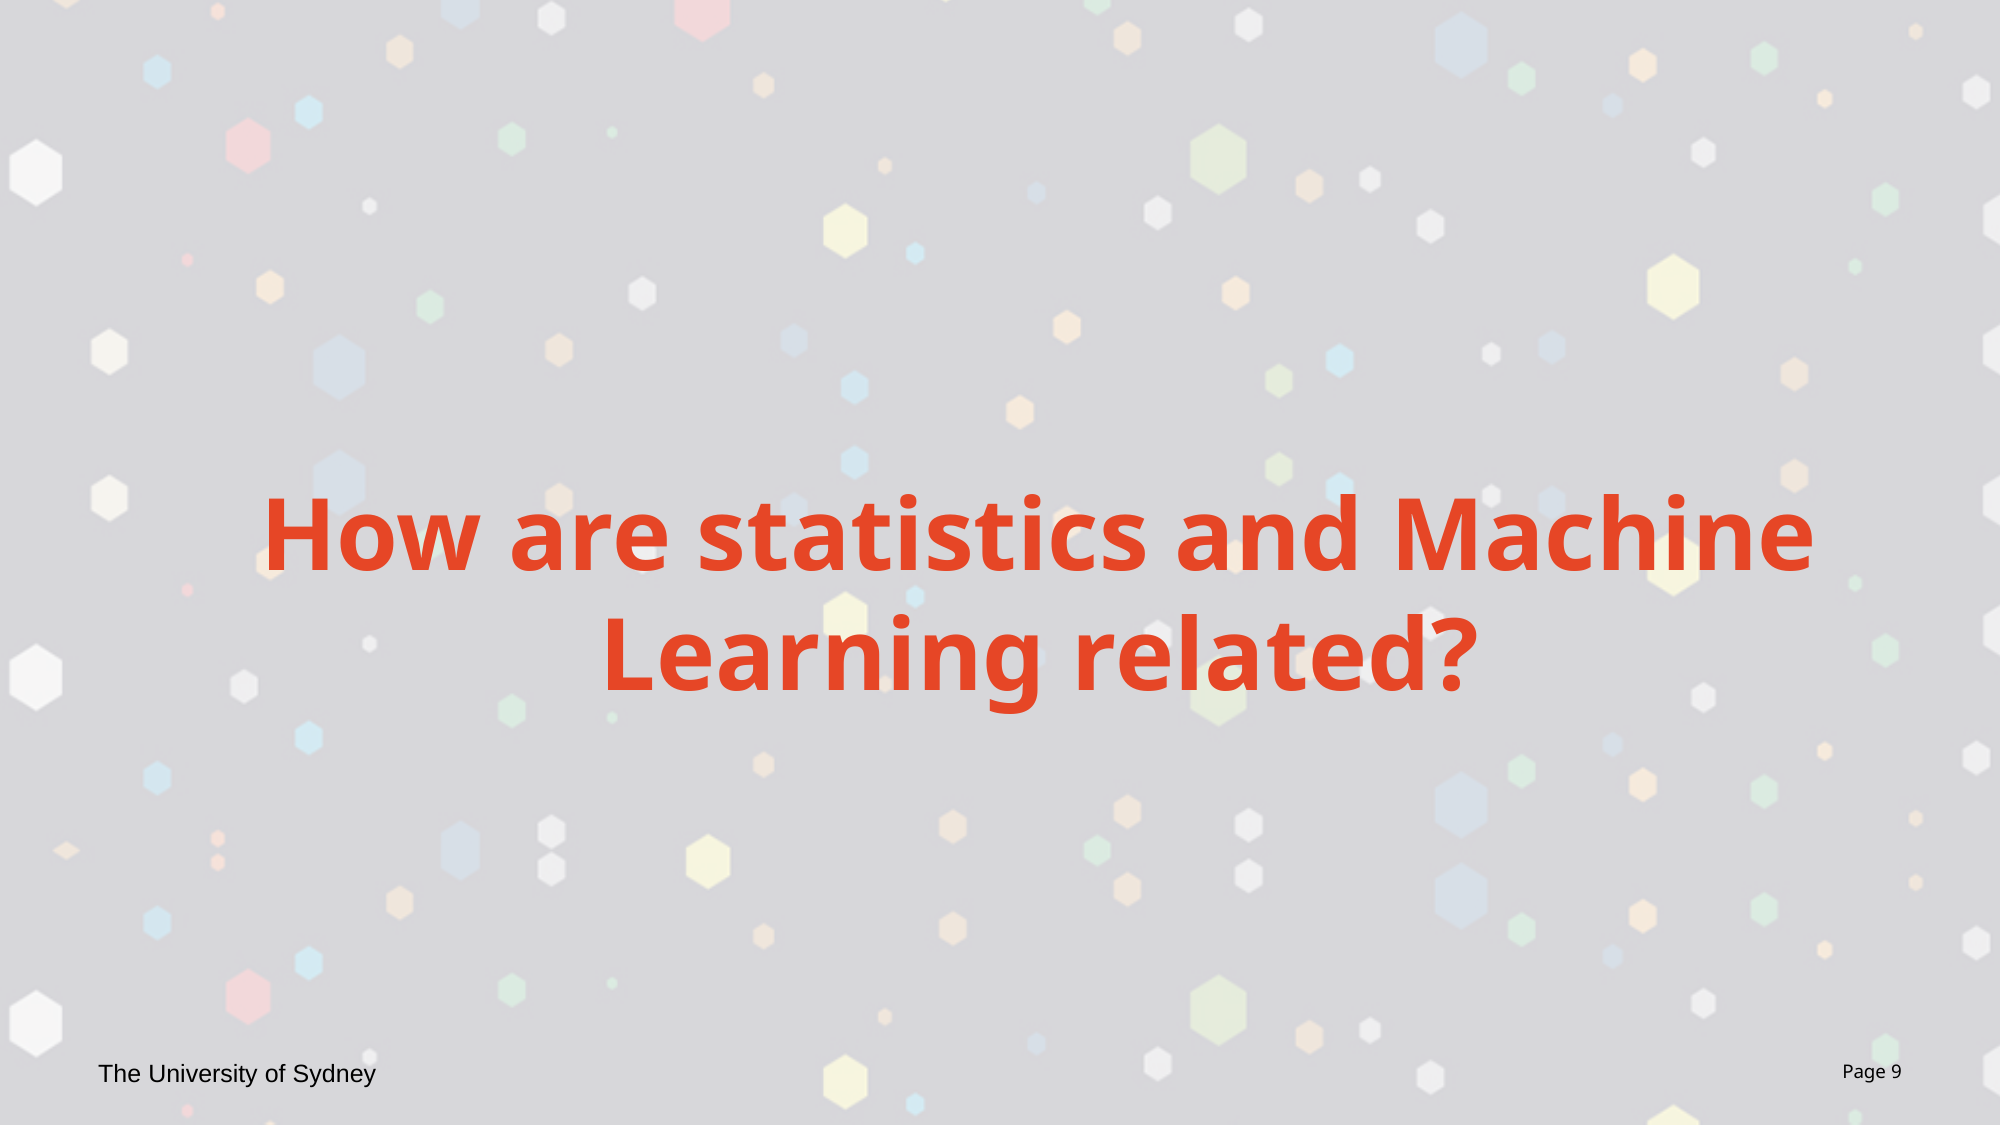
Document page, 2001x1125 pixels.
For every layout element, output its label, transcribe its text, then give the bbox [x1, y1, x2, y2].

title How are statistics and Machine Learning related? [118, 470, 1962, 578]
